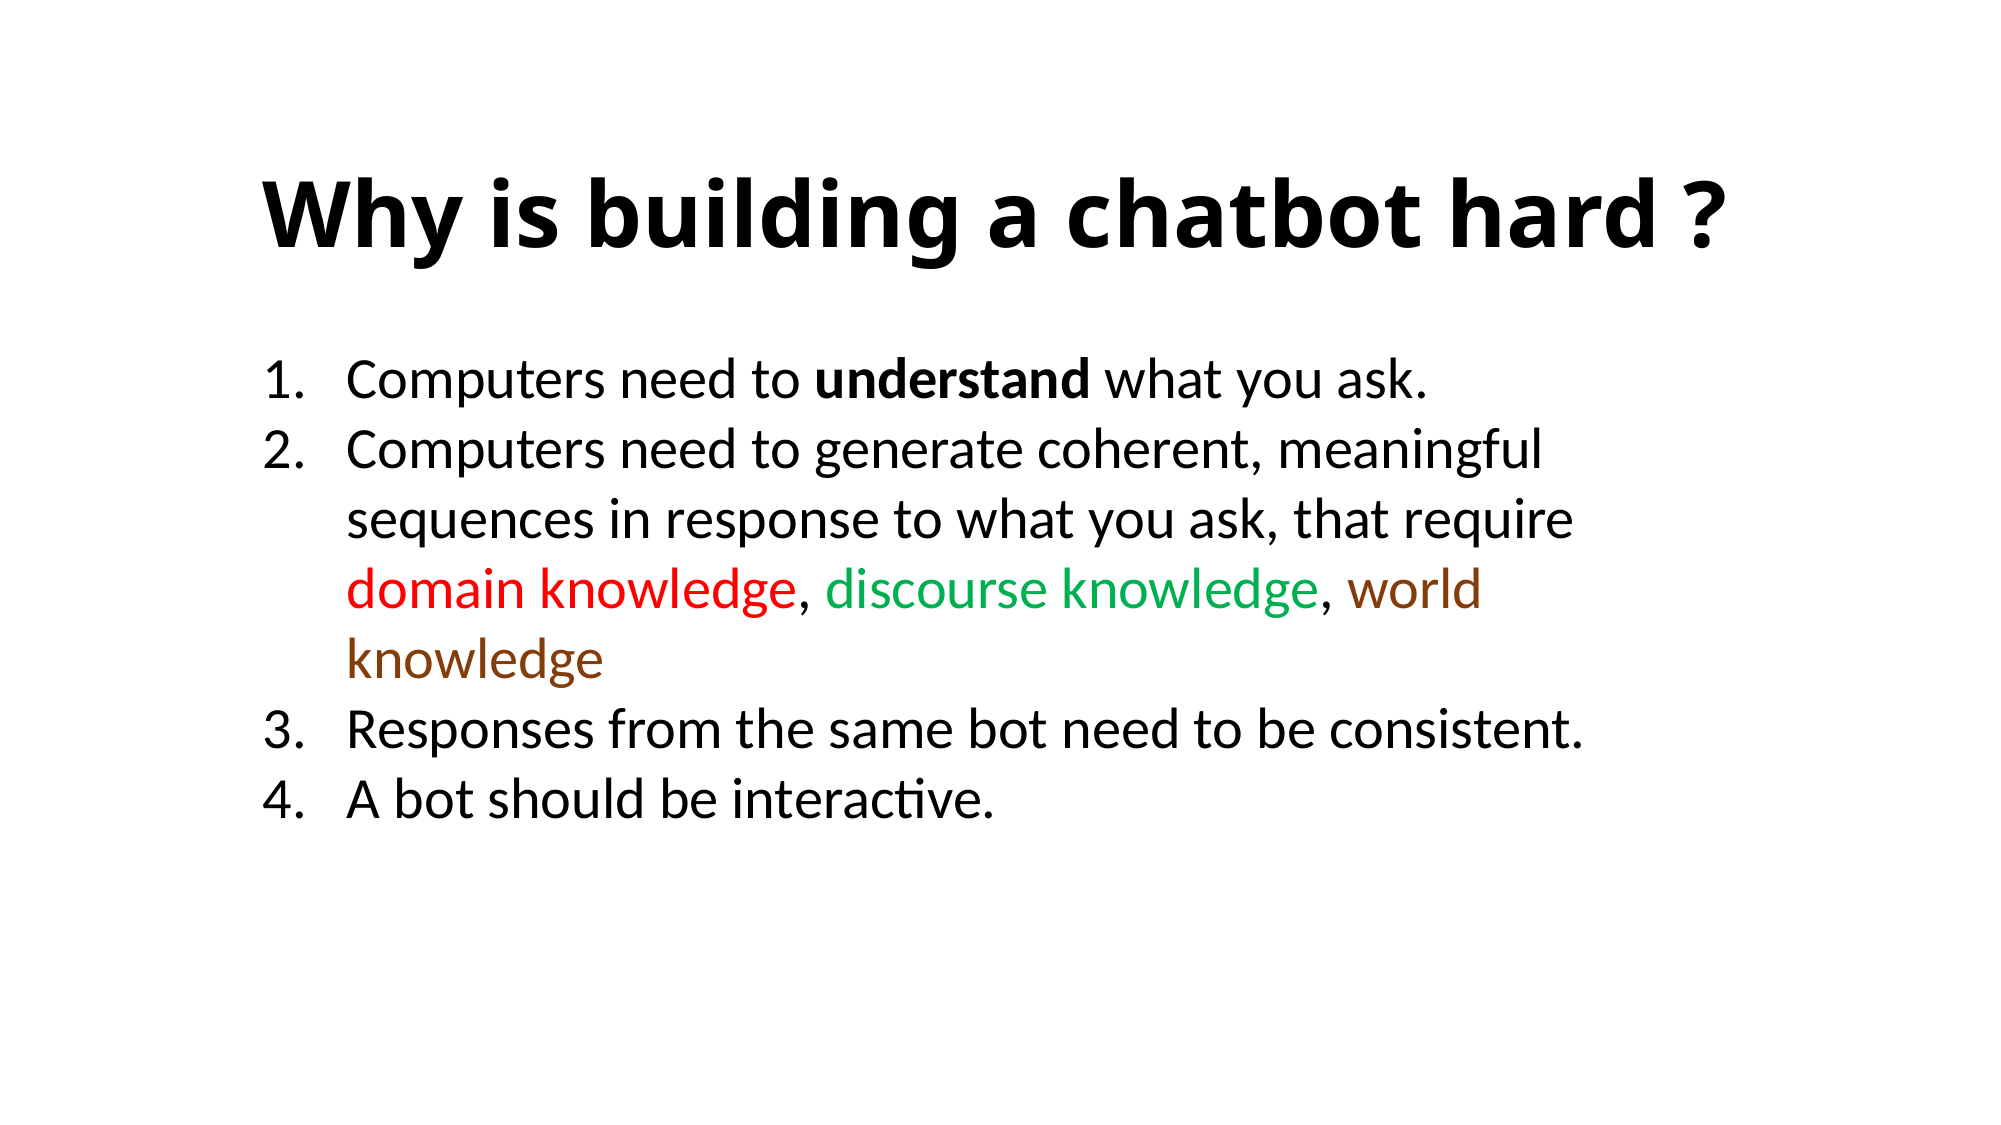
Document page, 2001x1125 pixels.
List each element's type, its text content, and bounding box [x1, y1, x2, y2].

text_box Why is building a chatbot hard ? [247, 71, 1748, 364]
text_box Computers need to understand what you ask. Computers need to generate coherent, meaningful sequences in response to what you ask, that require domain knowledge, discourse knowledge, world knowledge Responses from the same bot need to be consistent. A bot should be interactive. [247, 364, 1614, 838]
